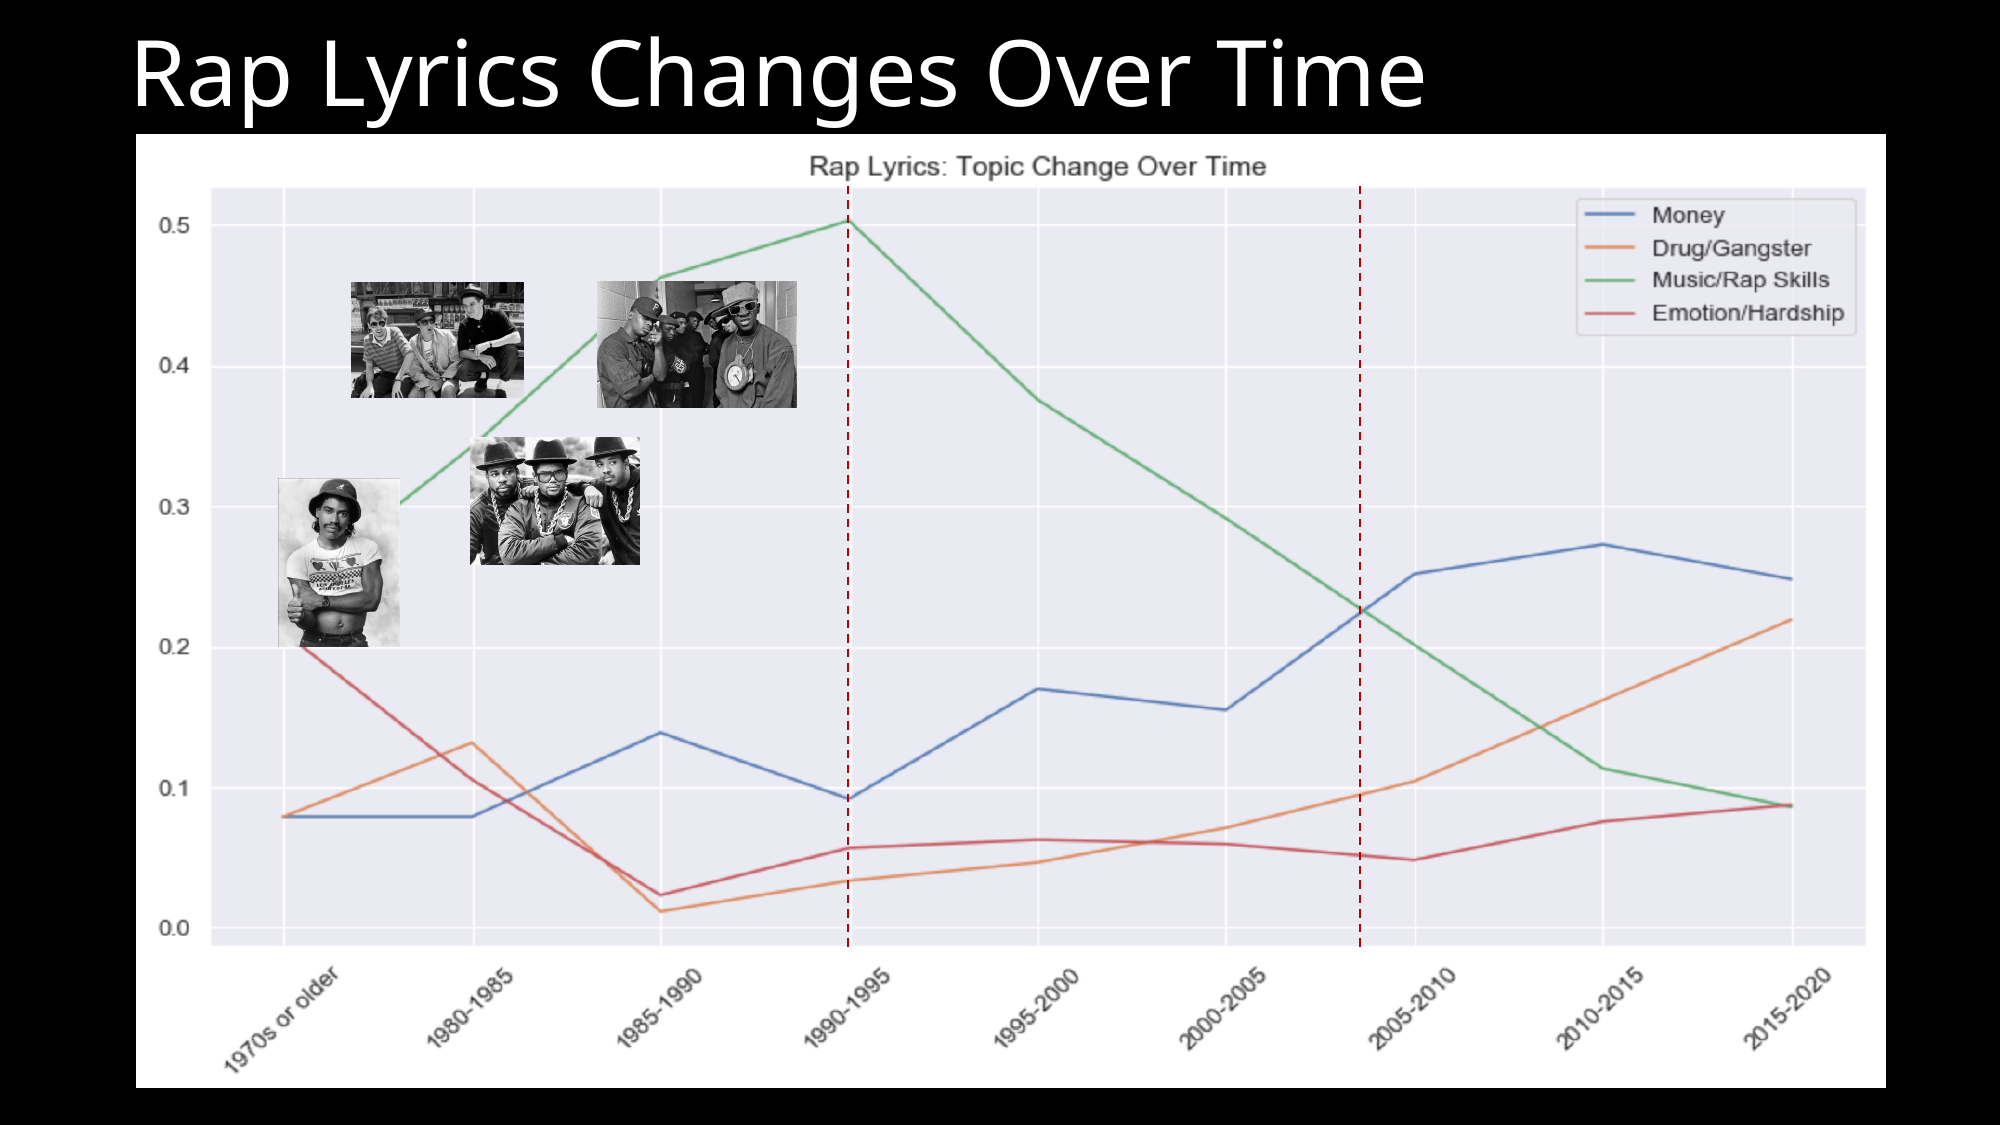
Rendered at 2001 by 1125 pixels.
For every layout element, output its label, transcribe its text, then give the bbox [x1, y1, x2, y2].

picture [136, 134, 1886, 1088]
title Rap Lyrics Changes Over Time [114, 0, 1840, 185]
